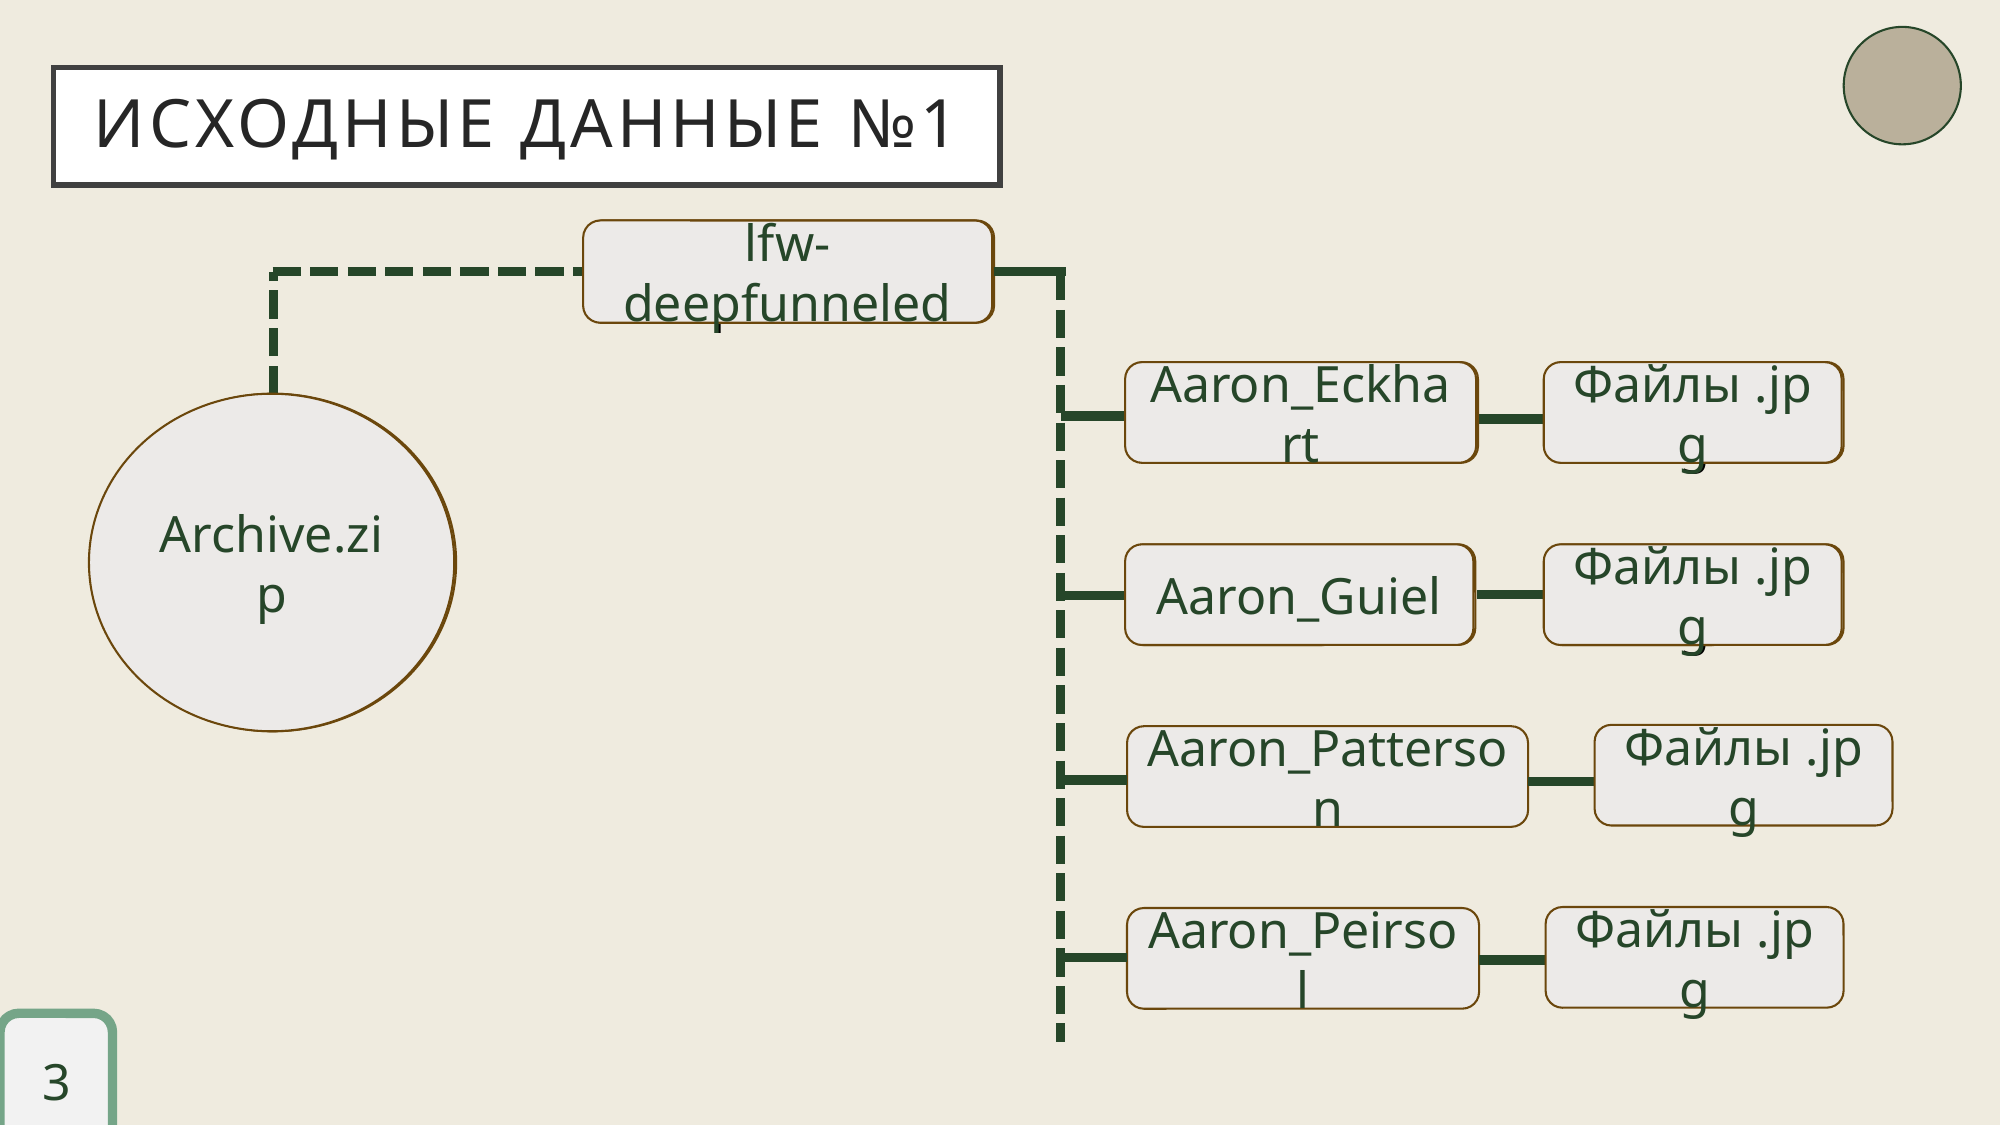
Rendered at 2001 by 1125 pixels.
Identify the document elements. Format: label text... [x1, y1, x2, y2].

text_box Aaron_Patterson [1126, 725, 1530, 828]
text_box Файлы .jpg [1542, 361, 1843, 464]
text_box lfw-deepfunneled [582, 219, 994, 324]
text_box Aaron_Guiel [1124, 543, 1475, 647]
text_box [1842, 25, 1962, 146]
title ИСХОДНЫЕ ДАННЫЕ №1 [51, 65, 1003, 188]
text_box Archive.zip [87, 392, 456, 733]
text_box Aaron_Eckhart [1124, 361, 1478, 464]
text_box Aaron_Peirsol [1125, 906, 1481, 1010]
text_box Файлы .jpg [1544, 905, 1845, 1009]
text_box Файлы .jpg [1542, 543, 1843, 647]
text_box 3 [0, 1012, 114, 1125]
text_box Файлы .jpg [1593, 723, 1894, 827]
